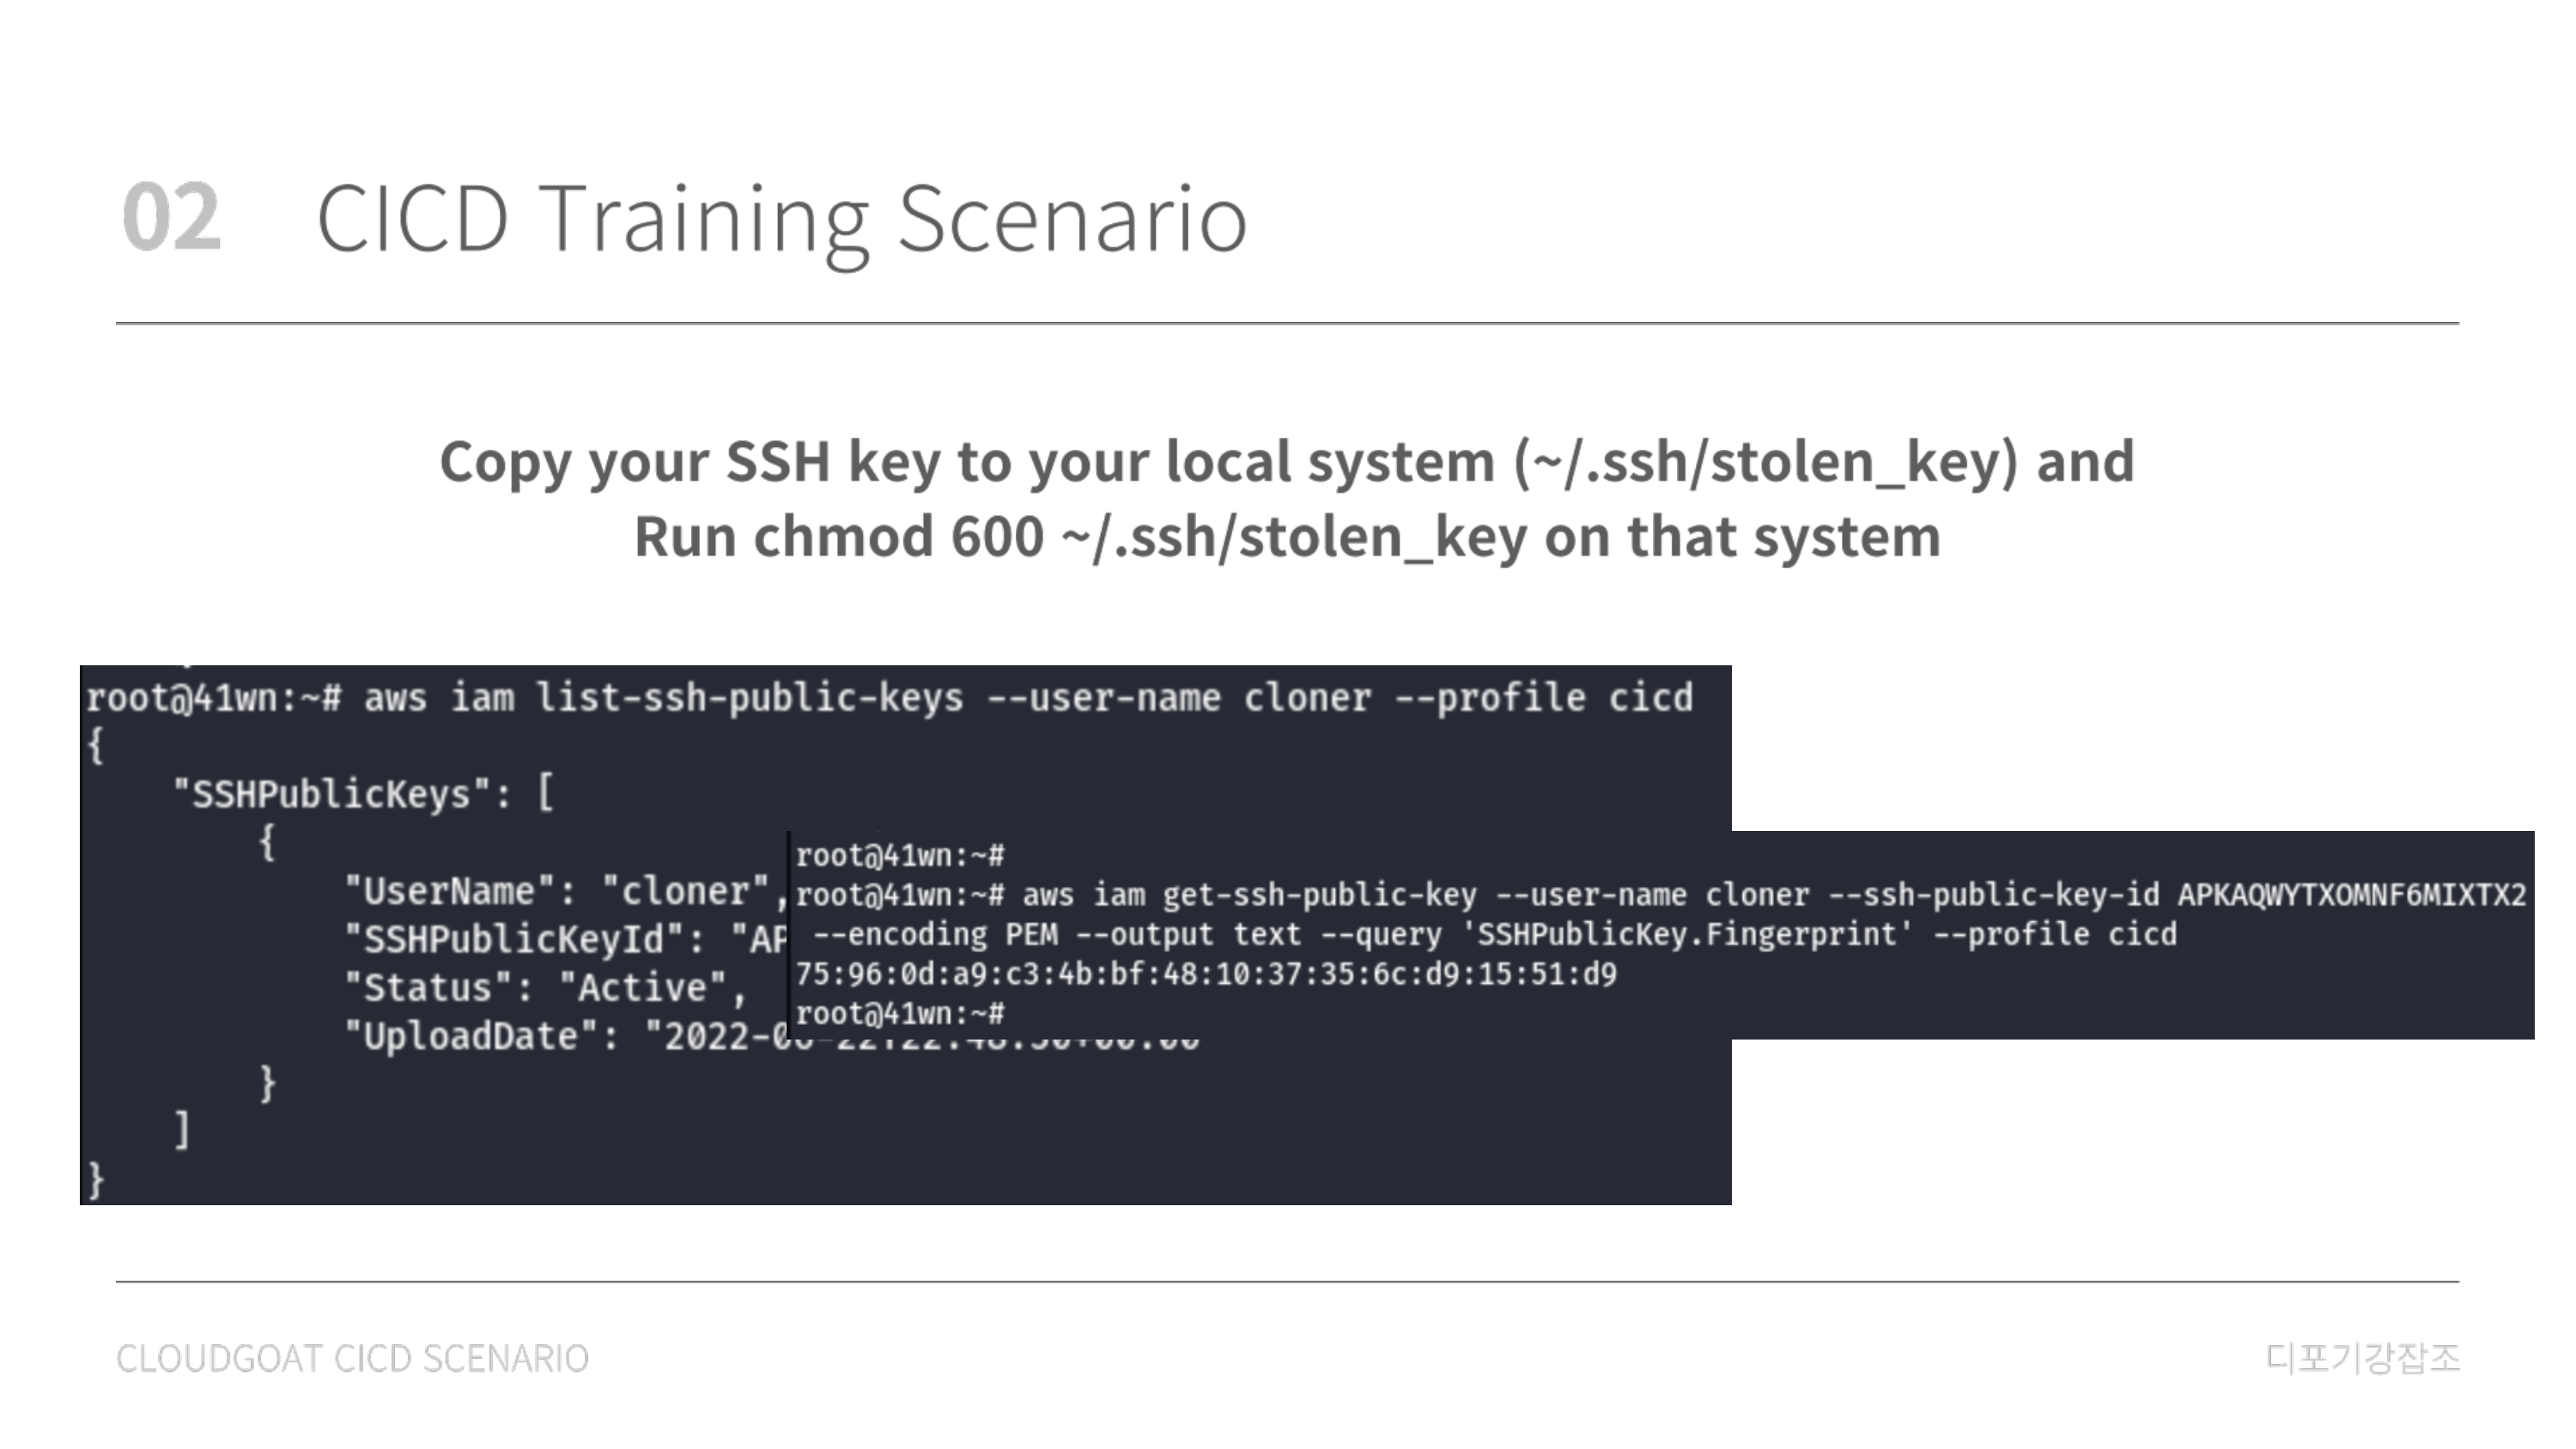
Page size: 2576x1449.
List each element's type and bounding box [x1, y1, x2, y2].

text_box [116, 1280, 2460, 1283]
text_box [787, 831, 2535, 1040]
text_box [1343, 322, 2460, 325]
picture [104, 1319, 624, 1417]
picture [90, 94, 1339, 365]
picture [1183, 1311, 2576, 1417]
text_box [80, 665, 1732, 1205]
picture [87, 403, 2354, 628]
